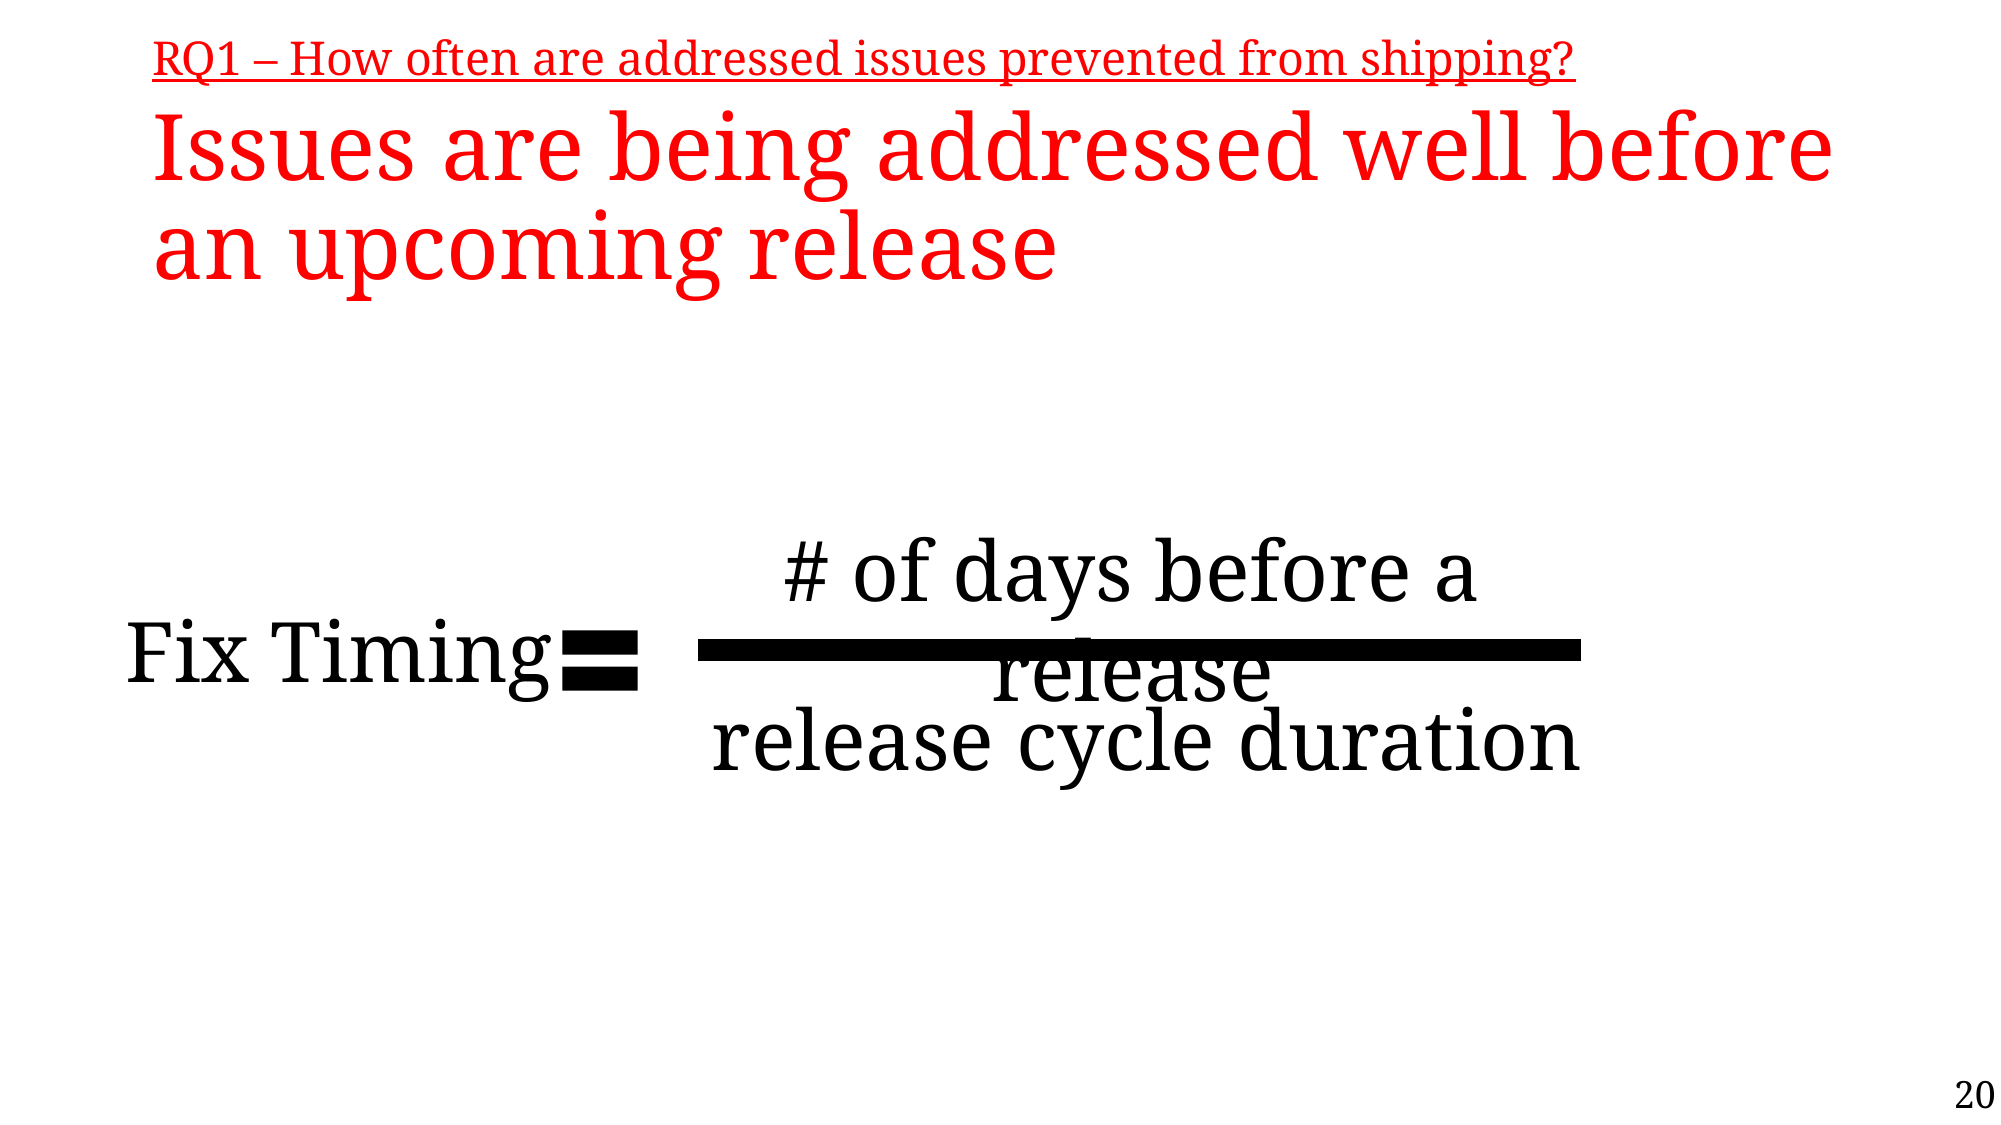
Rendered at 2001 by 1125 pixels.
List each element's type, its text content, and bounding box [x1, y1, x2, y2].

text_box [561, 629, 639, 656]
text_box release cycle duration [666, 680, 1629, 795]
text_box [561, 666, 639, 692]
text_box 20 [1939, 1063, 2000, 1124]
text_box Fix Timing [110, 591, 614, 707]
title Issues are being addressed well before an upcoming release [137, 94, 1863, 510]
text_box # of days before a release [651, 510, 1614, 725]
list RQ1 – How often are addressed issues prevented from shipping? [137, 27, 1863, 94]
